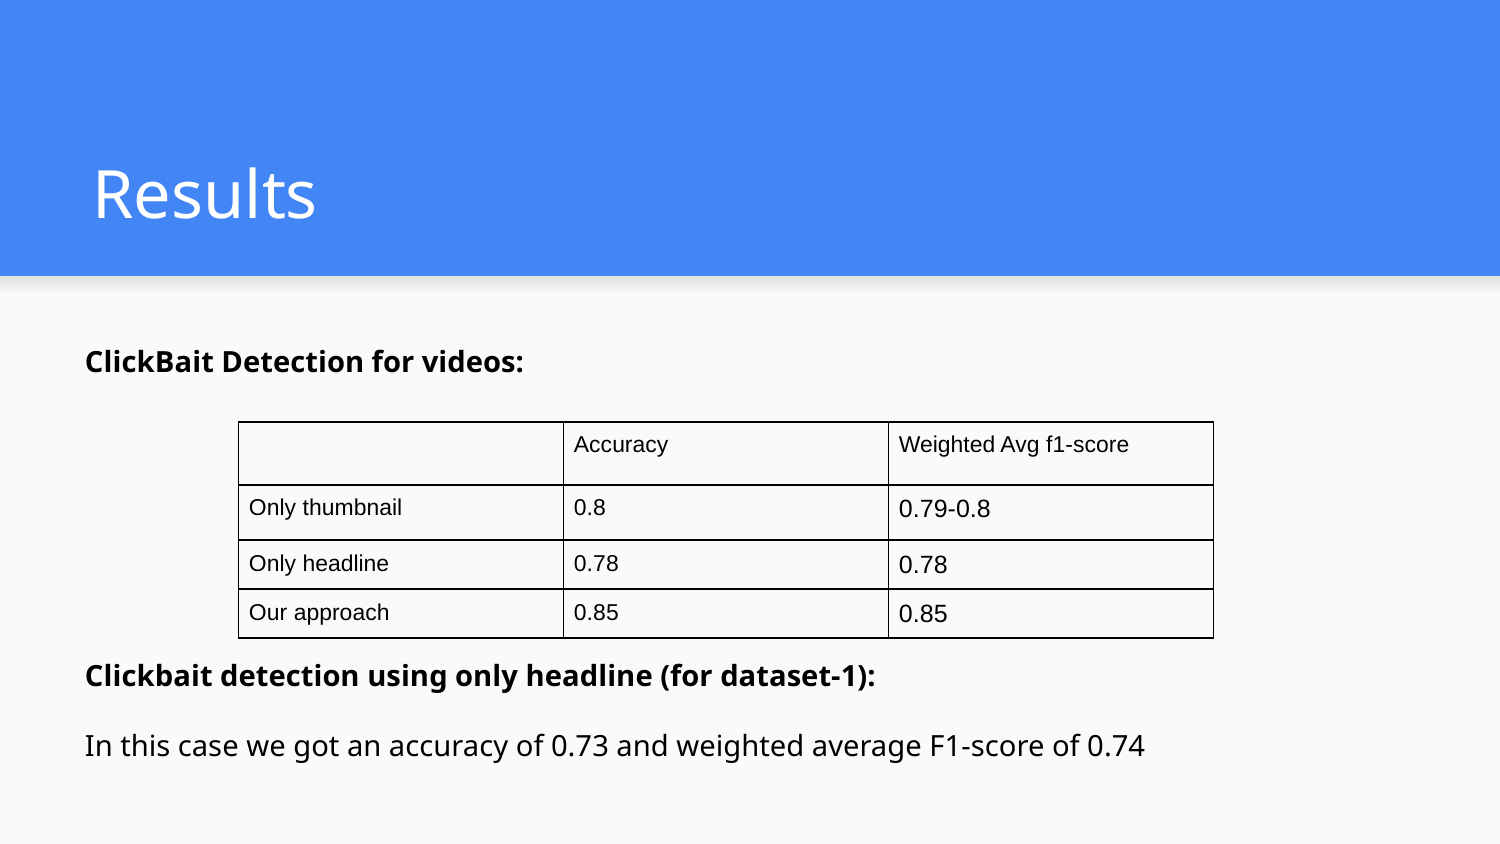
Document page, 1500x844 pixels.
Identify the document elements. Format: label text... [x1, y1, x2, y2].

text_box ClickBait Detection for videos: Clickbait detection using only headline (for dataset-1): In this case we got an accuracy of 0.73 and weighted average F1-score of 0.74 [69, 327, 1435, 813]
title Results [77, 121, 1427, 248]
